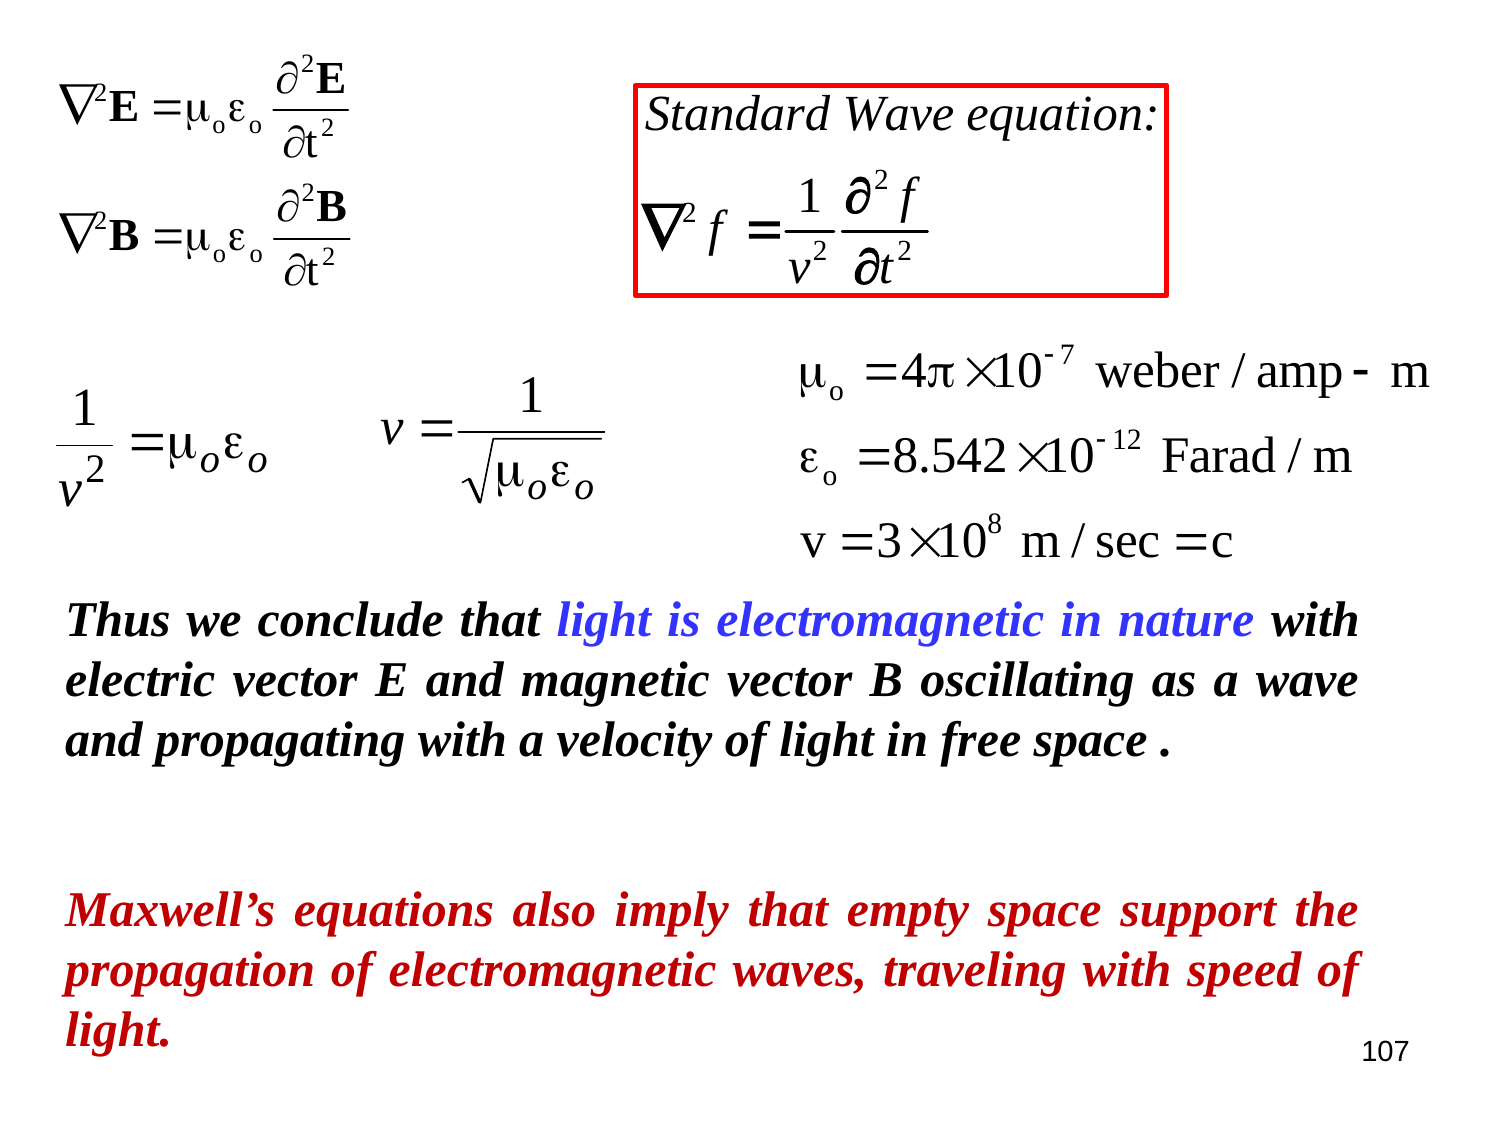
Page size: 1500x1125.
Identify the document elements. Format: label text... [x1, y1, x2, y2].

text_box 107 [1074, 1024, 1425, 1103]
picture [49, 374, 275, 517]
picture [637, 87, 1165, 294]
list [787, 324, 1447, 588]
text_box Thus we conclude that light is electromagnetic in nature with electric vector E and magnetic vector B oscillating as a wave and propagating with a velocity of light in free space . Maxwell’s equations also imply that empty space support the propagation of electromagnetic waves, traveling with speed of light. [50, 578, 1375, 1064]
picture [49, 37, 366, 302]
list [374, 362, 613, 511]
